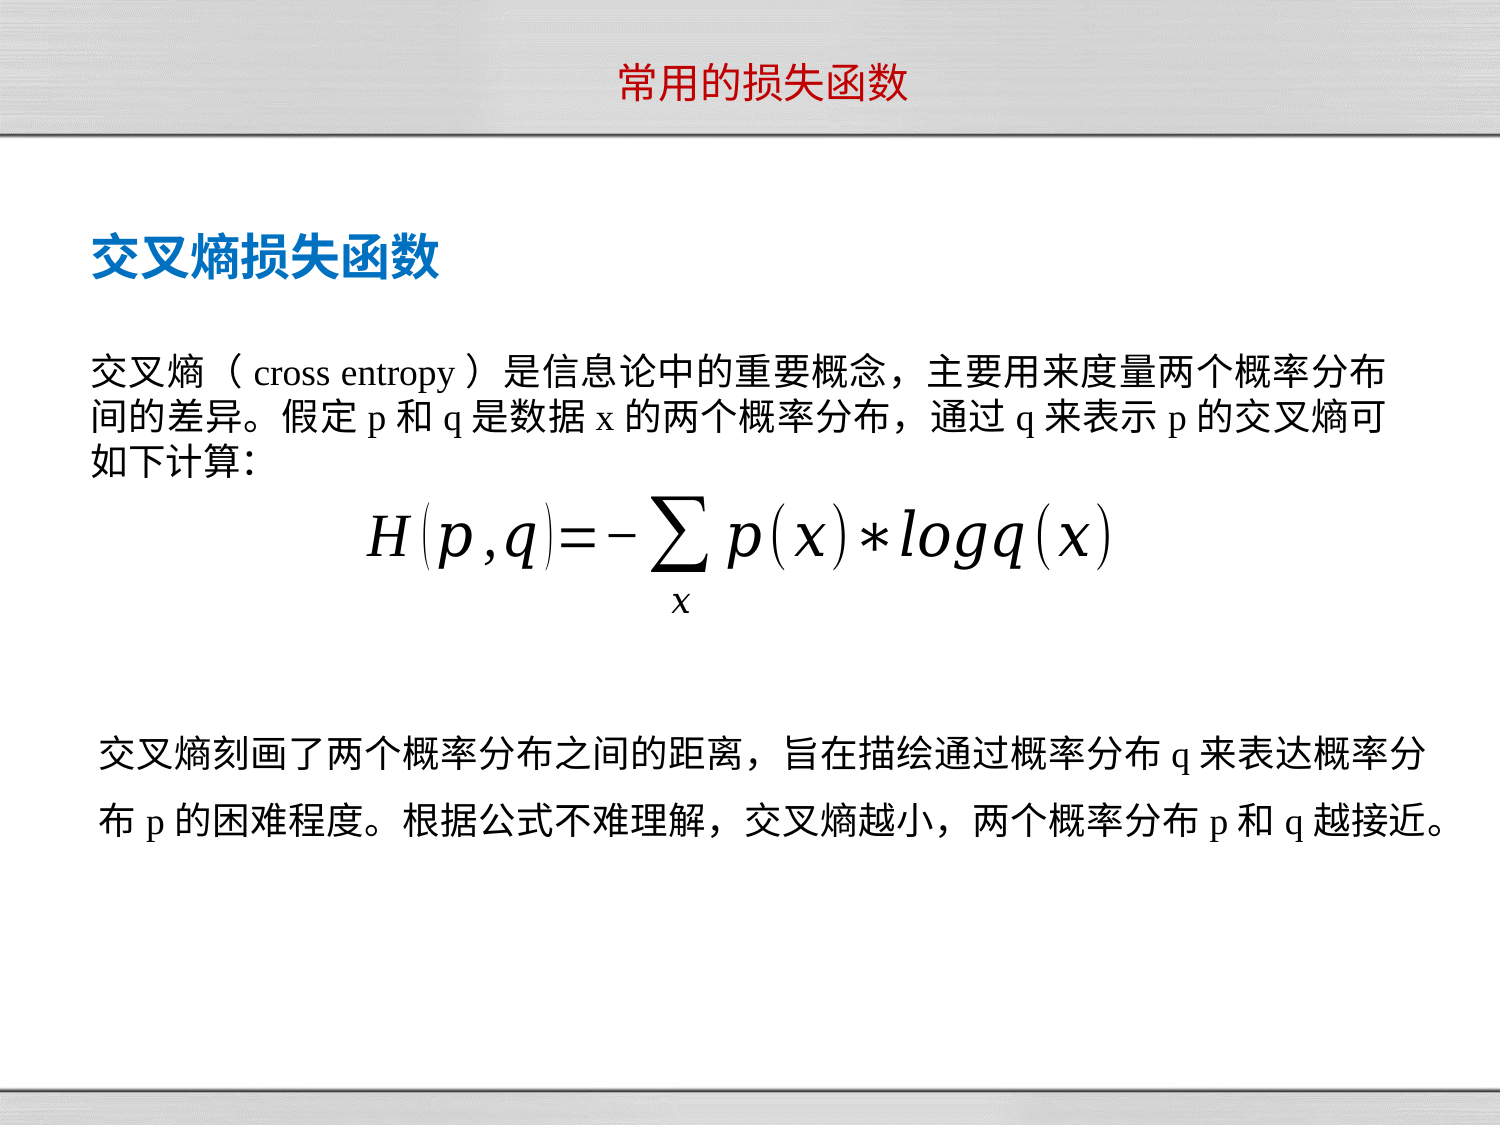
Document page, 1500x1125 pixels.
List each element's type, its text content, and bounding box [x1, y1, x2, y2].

title 常用的损失函数 [75, 23, 1450, 132]
text_box 交叉熵刻画了两个概率分布之间的距离，旨在描绘通过概率分布q来表达概率分布p的困难程度。根据公式不难理解，交叉熵越小，两个概率分布p和q越接近。 [84, 699, 1442, 850]
text_box 交叉熵损失函数 [75, 217, 1434, 293]
picture [0, 0, 1500, 1125]
text_box 交叉熵（cross entropy）是信息论中的重要概念，主要用来度量两个概率分布间的差异。假定p和q是数据x的两个概率分布，通过q来表示p的交叉熵可如下计算： [75, 340, 1402, 491]
